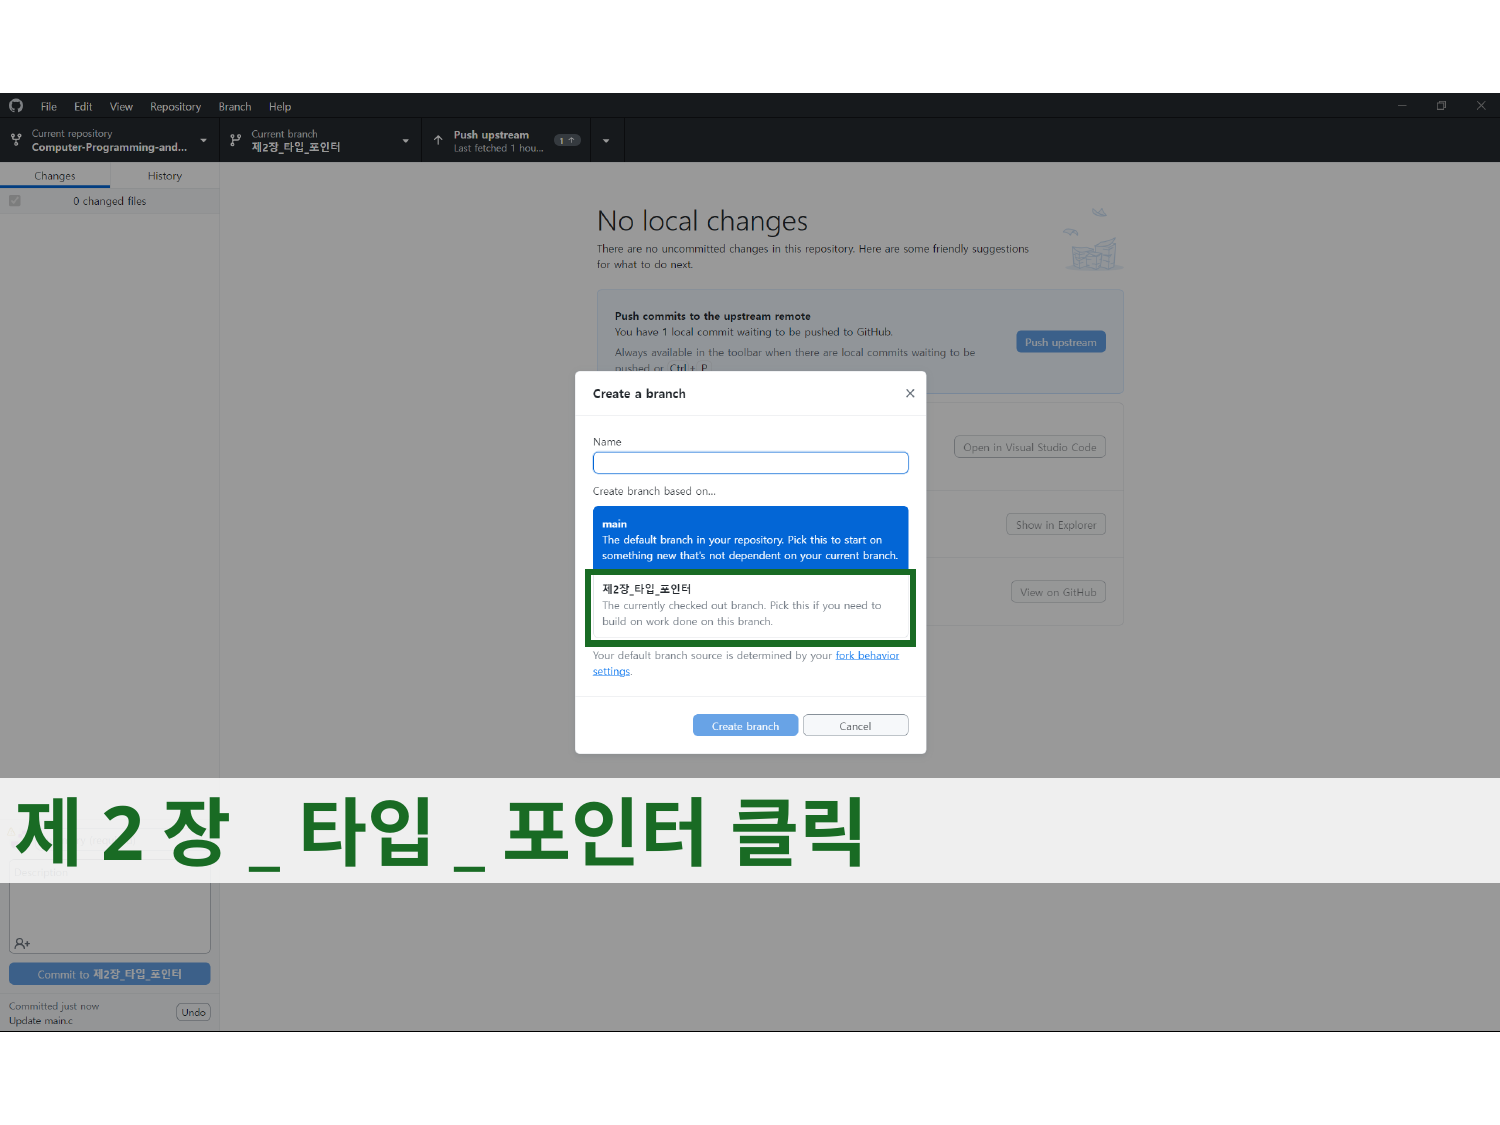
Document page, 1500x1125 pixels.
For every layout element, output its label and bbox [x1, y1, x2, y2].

picture [0, 93, 1500, 1032]
